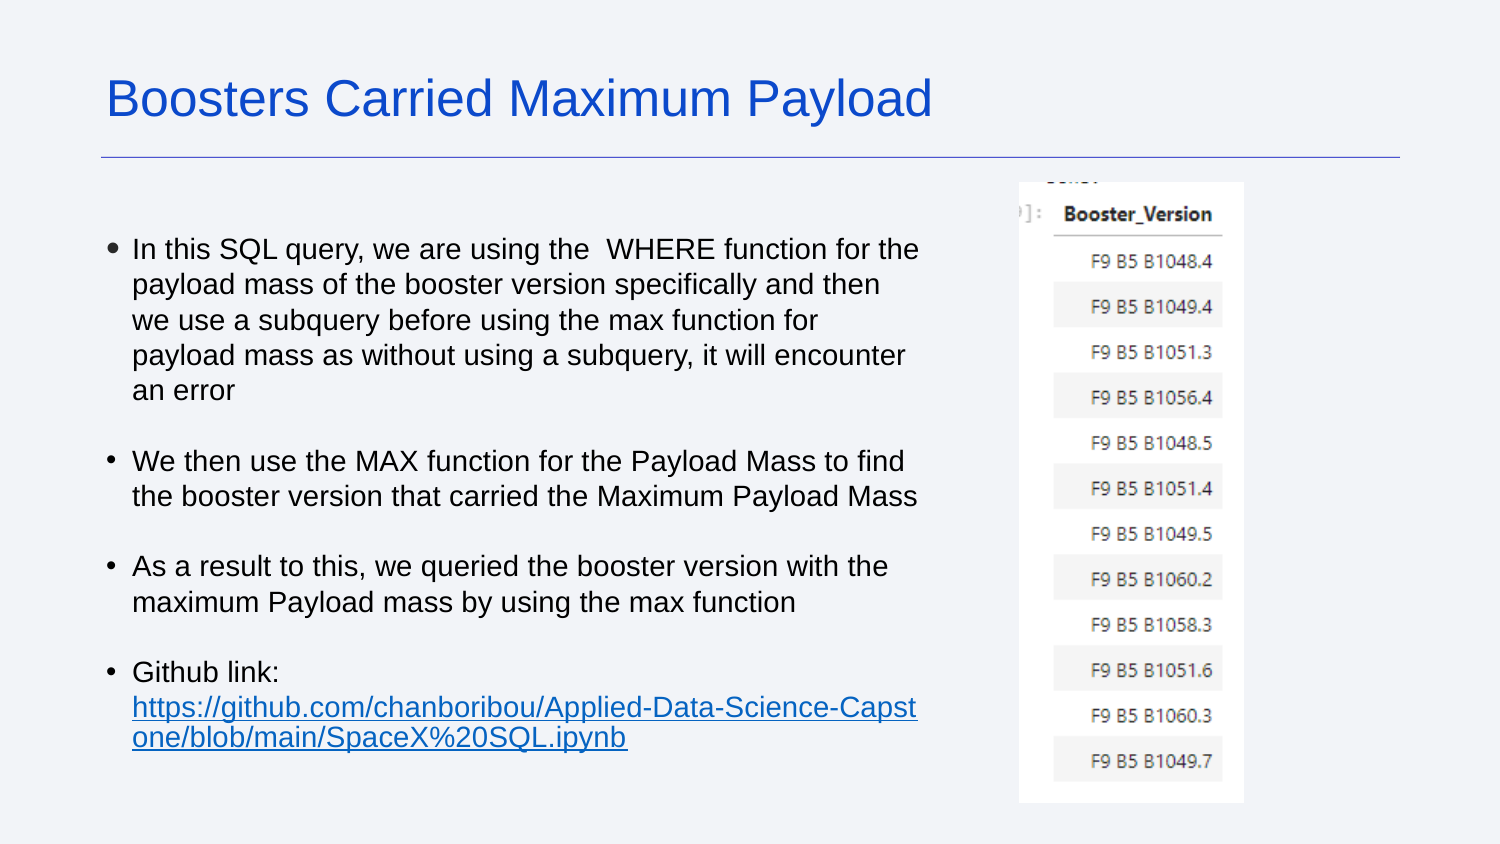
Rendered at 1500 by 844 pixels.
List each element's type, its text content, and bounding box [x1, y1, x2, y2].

text_box Boosters Carried Maximum Payload [94, 66, 1389, 134]
list In this SQL query, we are using the WHERE function for the payload mass of the booster version specifically and then we use a subquery before using the max function for payload mass as without using a subquery, it will encounter an error We then use the MAX function for the Payload Mass to find the booster version that carried the Maximum Payload Mass As a result to this, we queried the booster version with the maximum Payload mass by using the max function Github link: https://github.com/chanboribou/Applied-Data-Science-Capstone/blob/main/SpaceX%20SQL.ipynb [94, 224, 940, 760]
picture [0, 0, 1500, 844]
